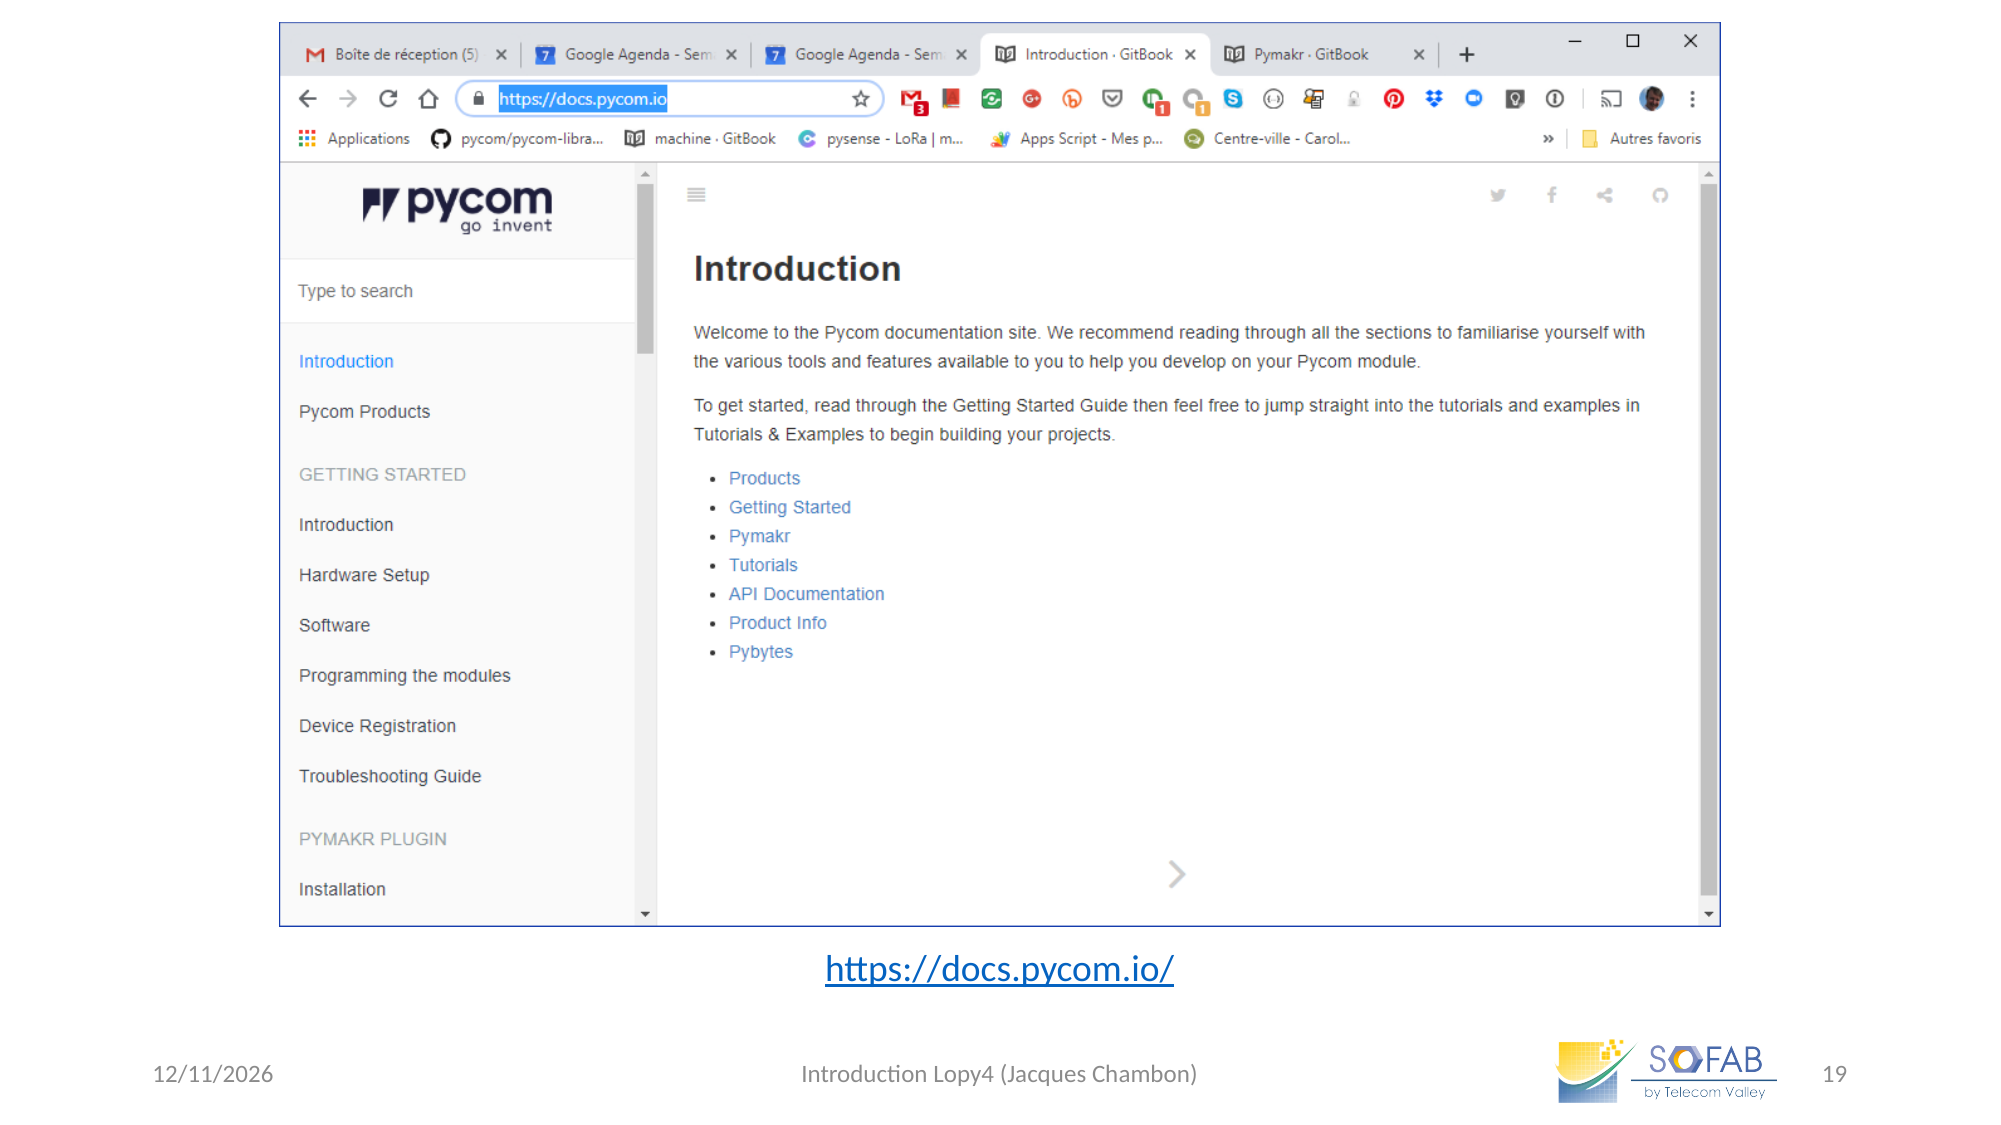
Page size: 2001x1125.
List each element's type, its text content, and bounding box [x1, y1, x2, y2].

picture [279, 22, 1721, 928]
text_box https://docs.pycom.io/ [810, 936, 1190, 997]
slide_number 19 [1412, 1042, 1863, 1103]
footer Introduction Lopy4 (Jacques Chambon) [662, 1042, 1338, 1103]
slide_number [137, 1042, 588, 1103]
